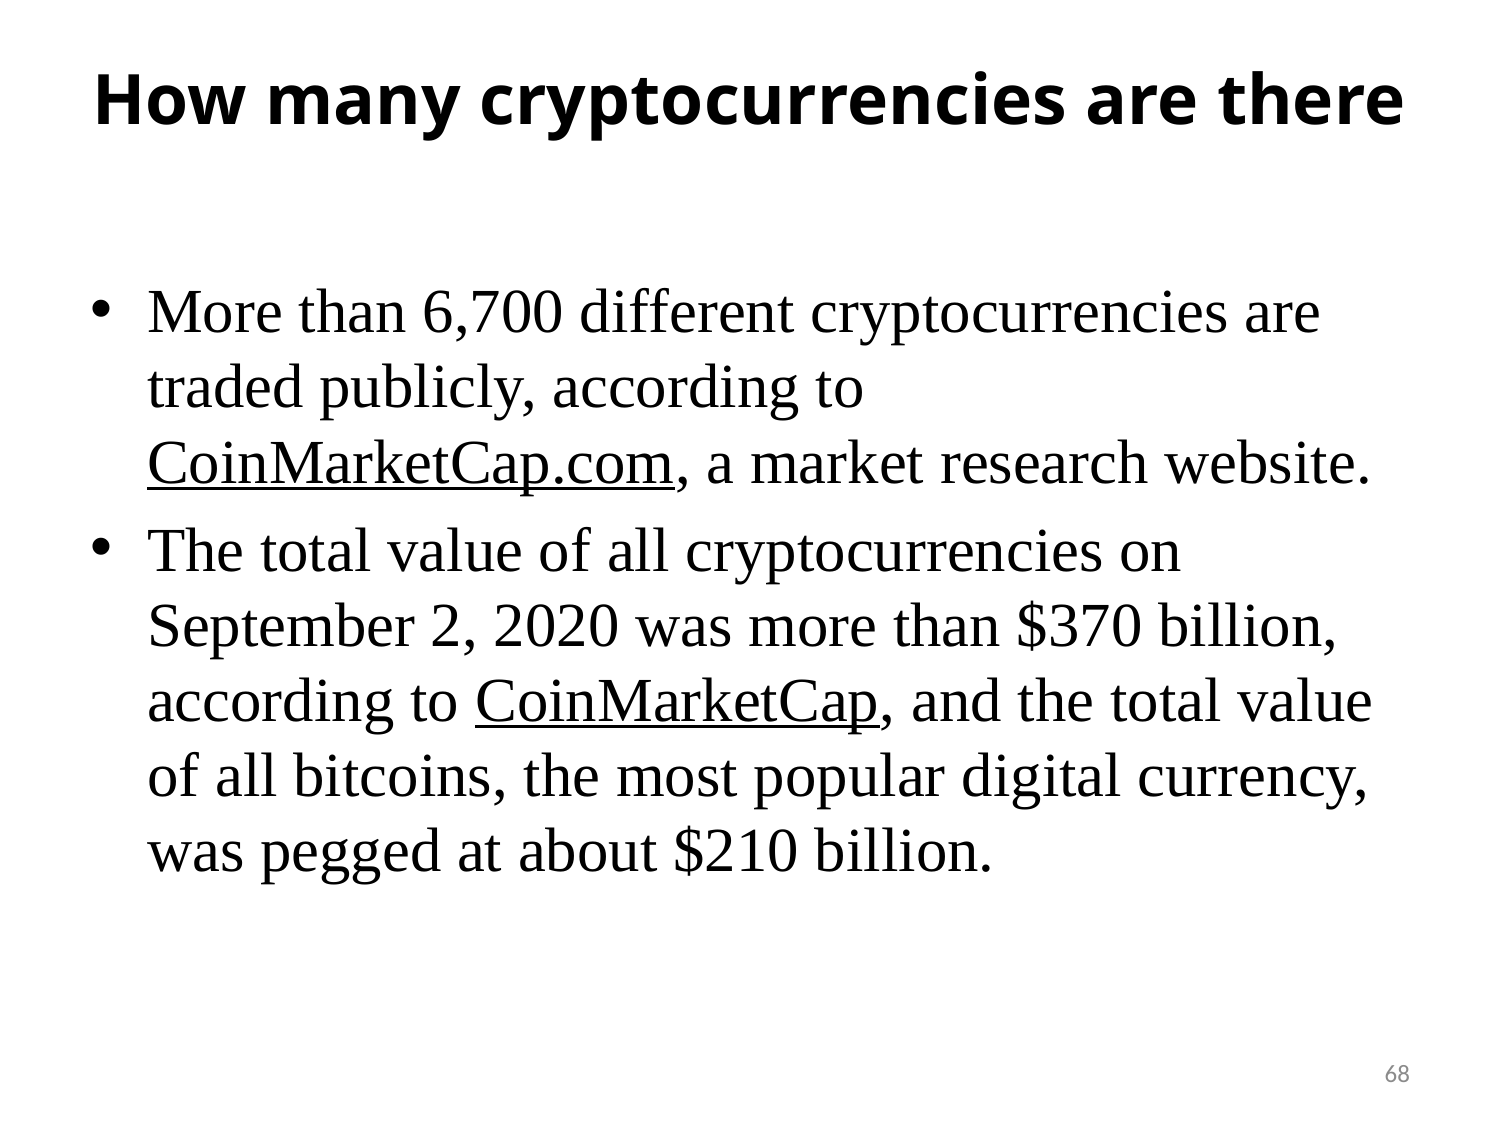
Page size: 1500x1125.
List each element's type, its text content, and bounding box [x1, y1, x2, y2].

slide_number 68 [1074, 1042, 1425, 1103]
list More than 6,700 different cryptocurrencies are traded publicly, according to CoinMarketCap.com, a market research website. The total value of all cryptocurrencies on September 2, 2020 was more than $370 billion, according to CoinMarketCap, and the total value of all bitcoins, the most popular digital currency, was pegged at about $210 billion. [75, 262, 1425, 1005]
title How many cryptocurrencies are there [75, 45, 1425, 233]
